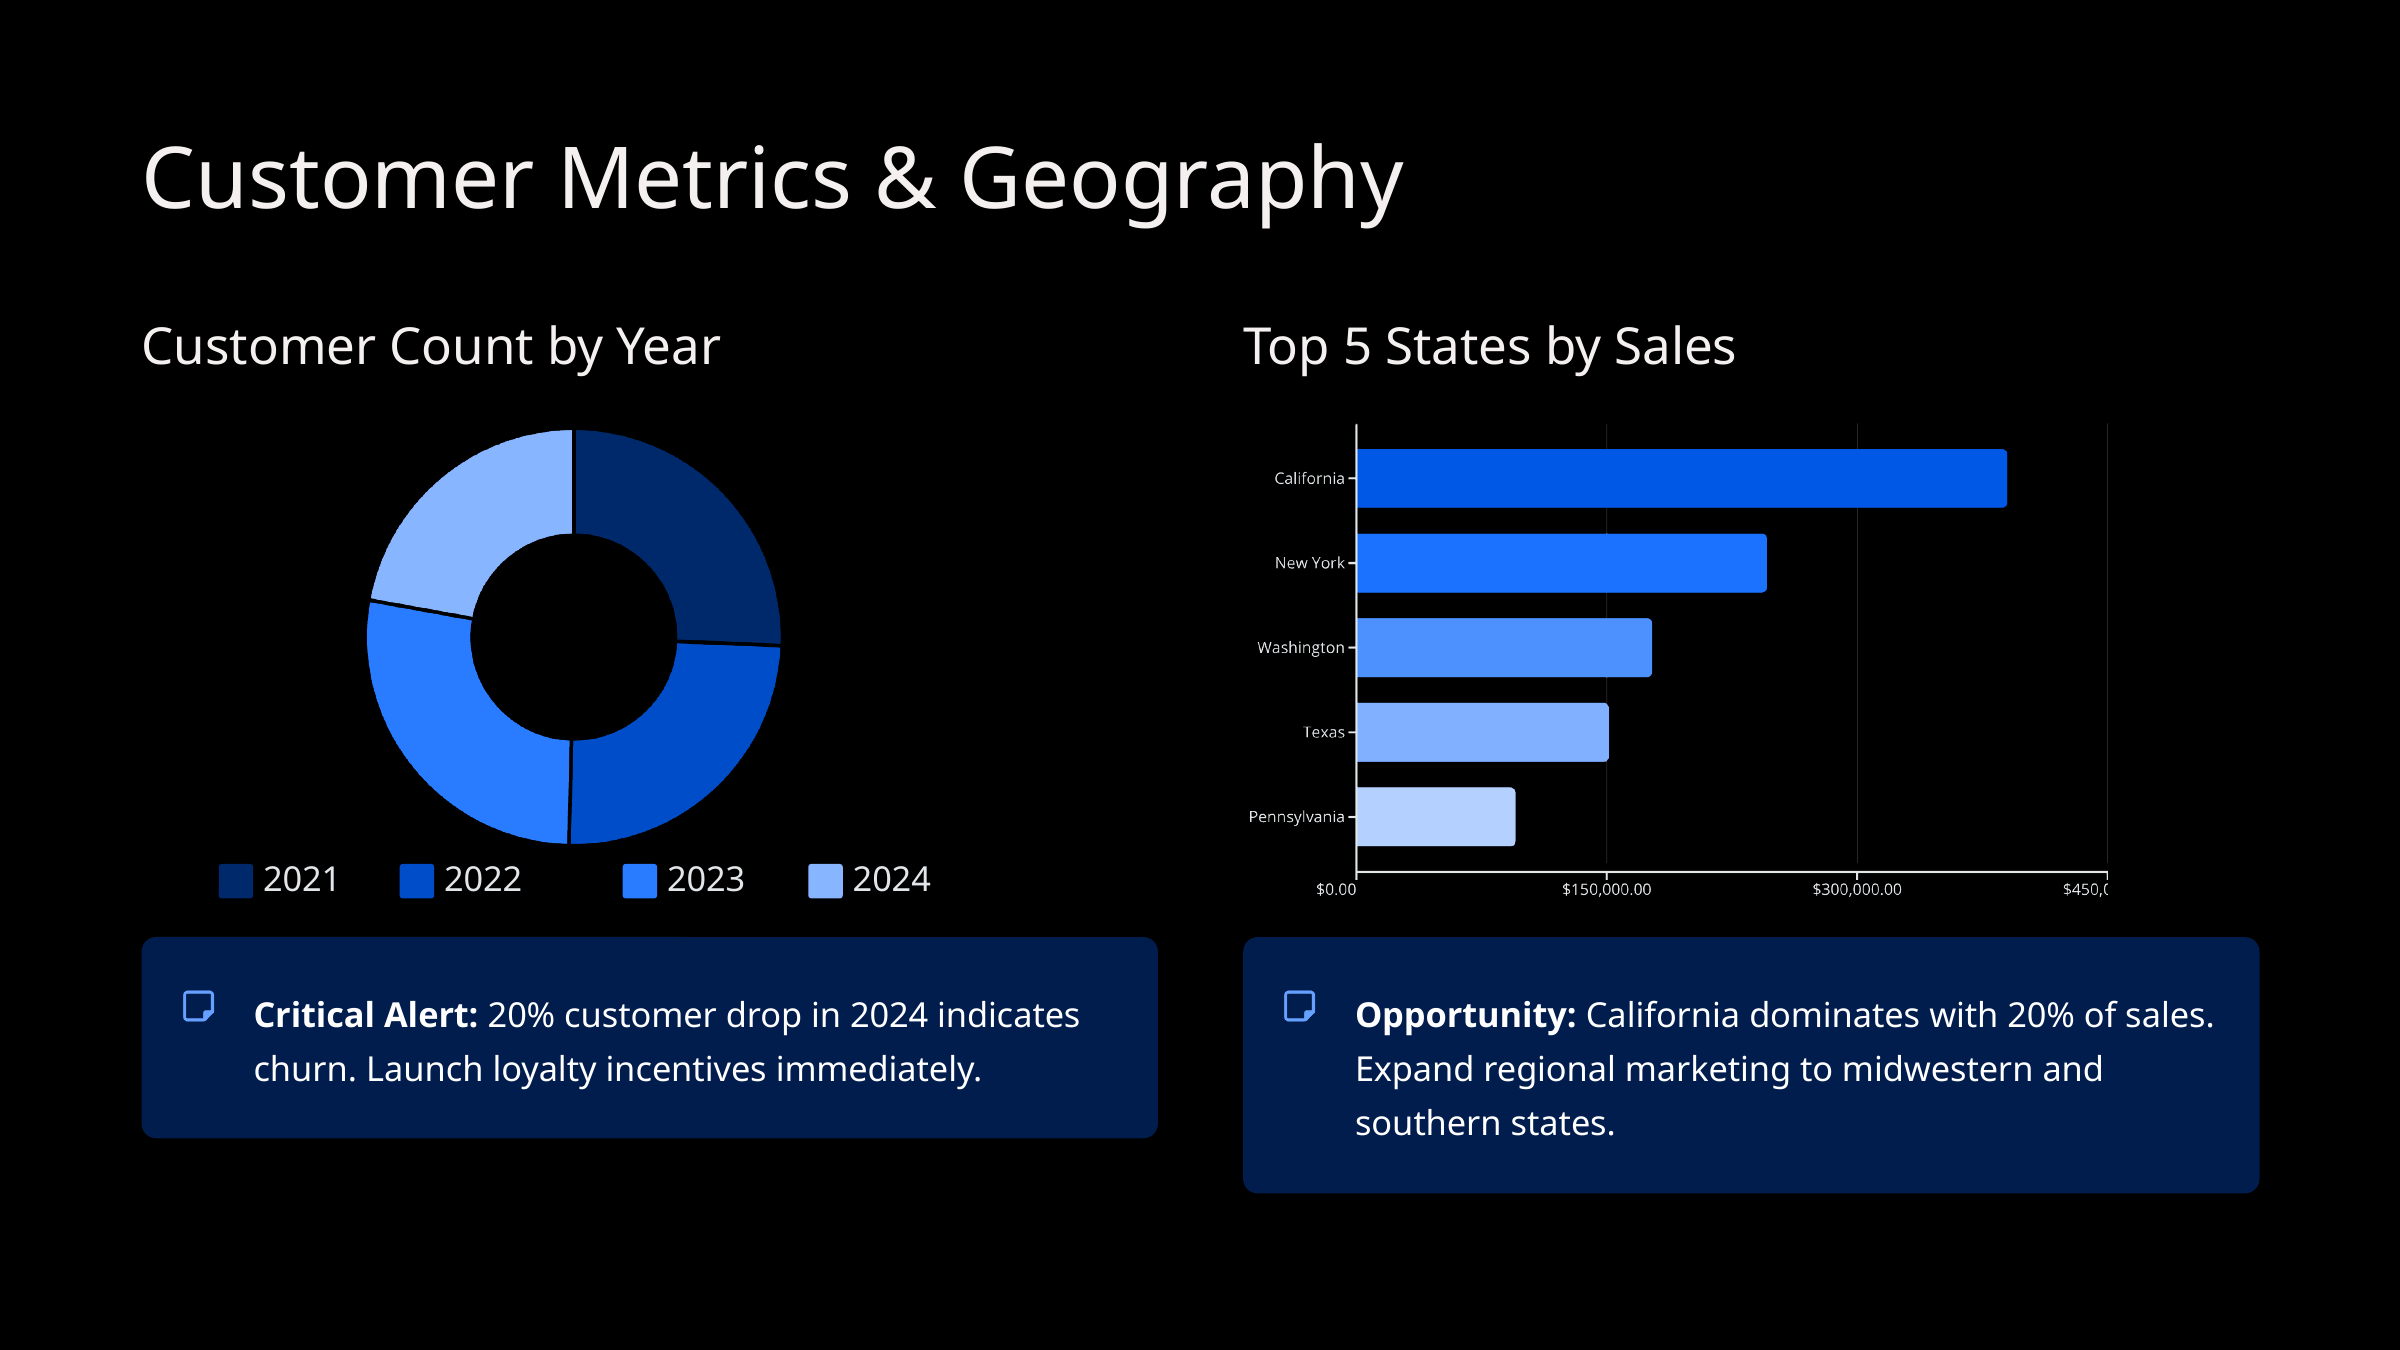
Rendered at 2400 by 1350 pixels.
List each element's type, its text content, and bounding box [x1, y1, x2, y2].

text_box Customer Metrics & Geography [141, 117, 1440, 226]
text_box 2023 [667, 863, 747, 899]
text_box [141, 936, 1158, 1139]
picture [1277, 988, 1321, 1024]
picture [1243, 414, 2108, 899]
text_box 2024 [852, 863, 935, 899]
text_box Critical Alert: 20% customer drop in 2024 indicates churn. Launch loyalty incentives immediately. [253, 980, 1124, 1091]
text_box 2022 [444, 863, 526, 899]
text_box 2021 [263, 863, 339, 899]
text_box Opportunity: California dominates with 20% of sales. Expand regional marketing to midwestern and southern states. [1355, 980, 2226, 1146]
text_box [399, 863, 435, 899]
picture [176, 988, 220, 1024]
text_box [1243, 937, 2260, 1194]
text_box Customer Count by Year [141, 311, 736, 376]
text_box Top 5 States by Sales [1243, 311, 1760, 376]
text_box [218, 863, 254, 899]
picture [141, 414, 1006, 859]
text_box [622, 863, 658, 899]
text_box [808, 863, 843, 899]
